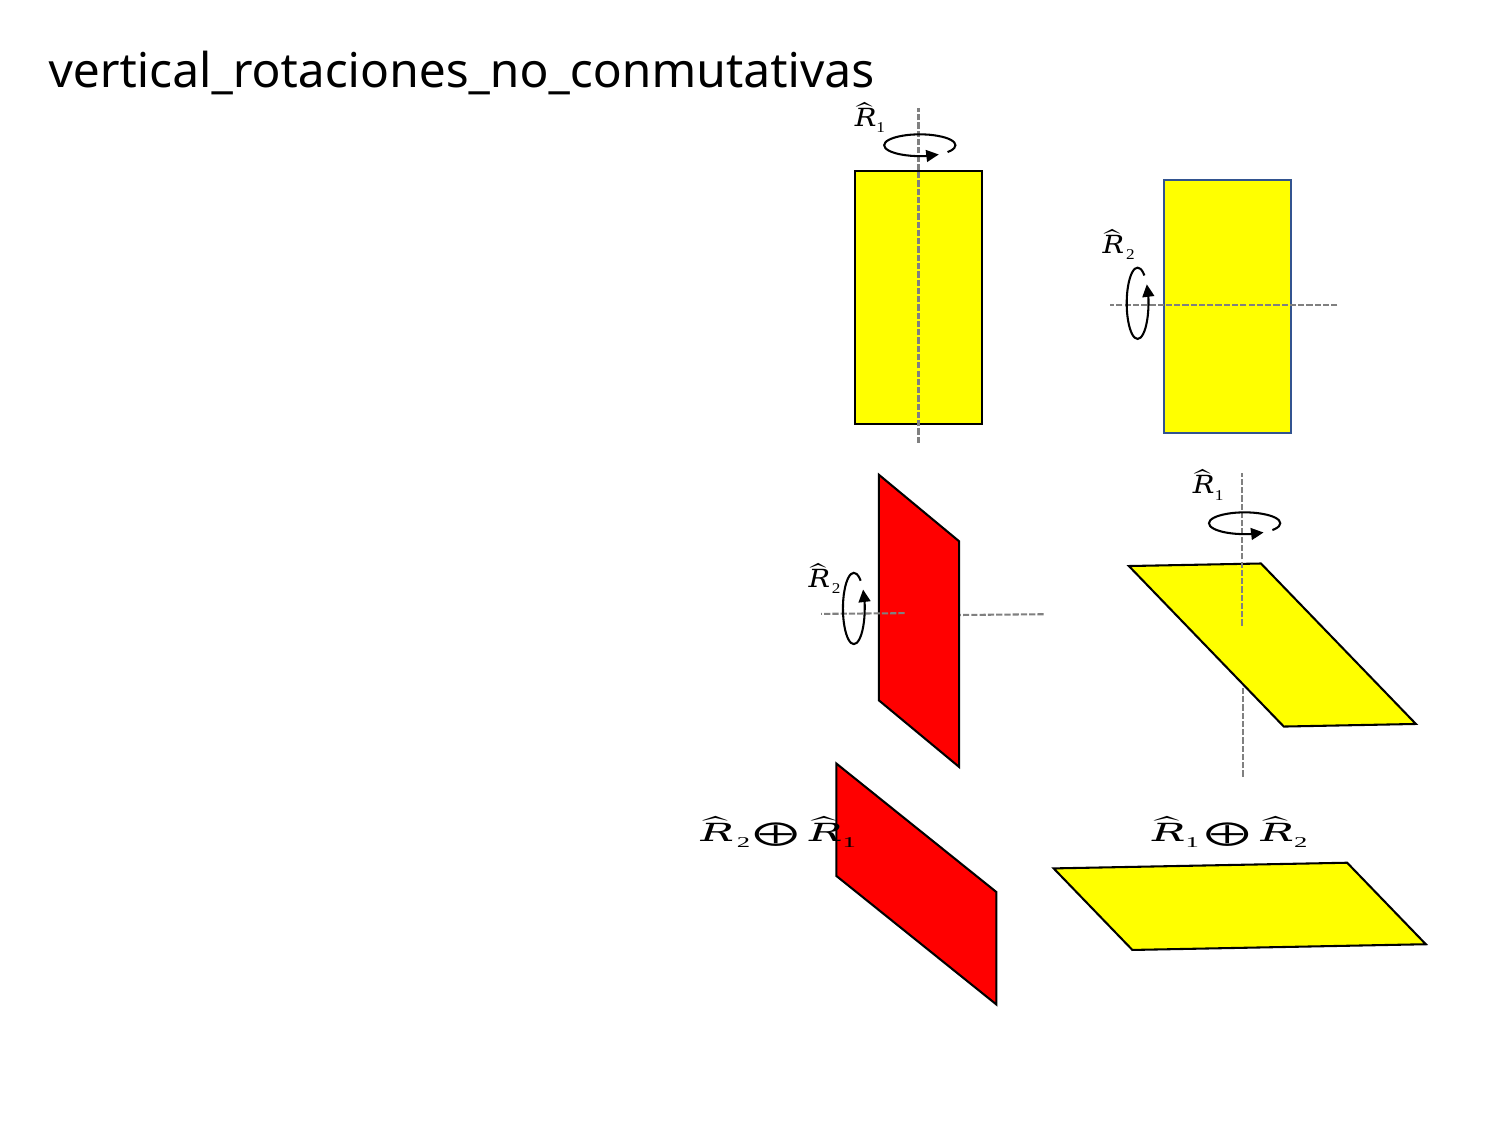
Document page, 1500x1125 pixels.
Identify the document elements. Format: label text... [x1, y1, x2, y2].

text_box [697, 99, 1348, 1063]
title vertical_rotaciones_no_conmutativas [33, 34, 1328, 110]
